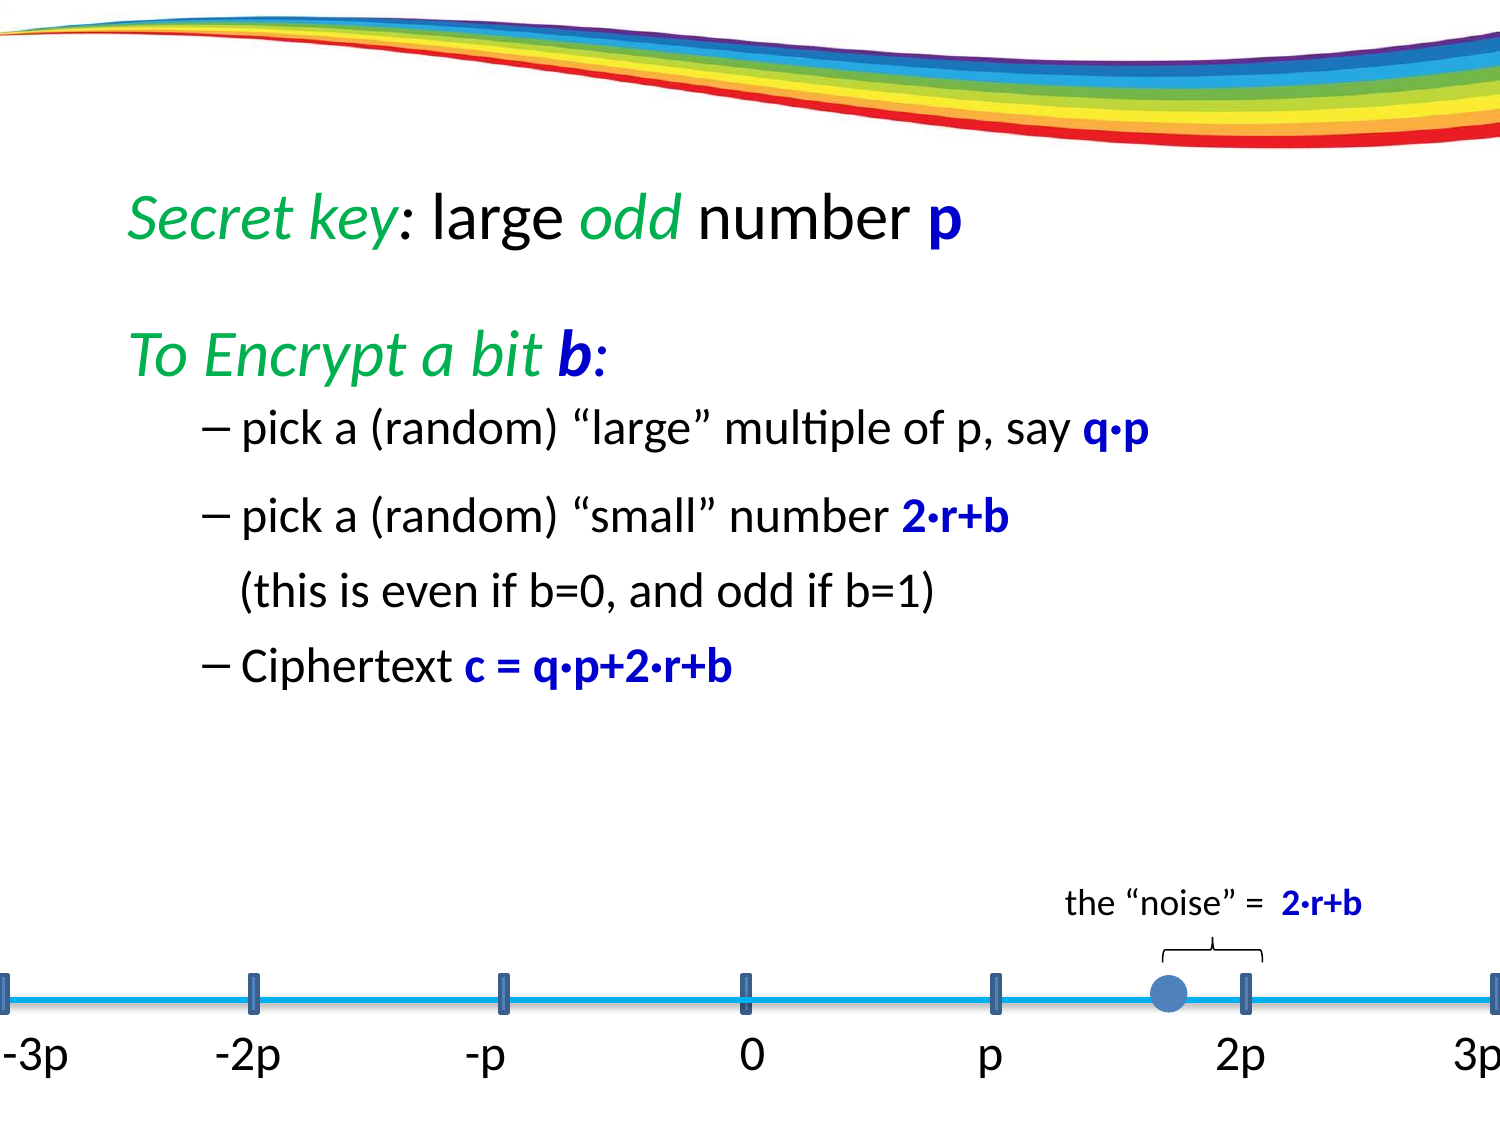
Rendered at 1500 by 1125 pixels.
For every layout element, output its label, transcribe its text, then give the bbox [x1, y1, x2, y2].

text_box Secret key: large odd number p [112, 162, 1388, 263]
text_box pick a (random) “small” number 2·r+b [187, 462, 1363, 563]
text_box To Encrypt a bit b: [112, 299, 1300, 400]
text_box [1161, 938, 1264, 963]
text_box the “noise” = 2·r+b [1050, 862, 1388, 938]
text_box pick a (random) “large” multiple of p, say q·p [187, 375, 1288, 462]
picture [0, 0, 1500, 563]
text_box Ciphertext c = q·p+2·r+b [187, 612, 1363, 713]
text_box (this is even if b=0, and odd if b=1) [212, 537, 1388, 638]
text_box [0, 974, 1500, 1101]
